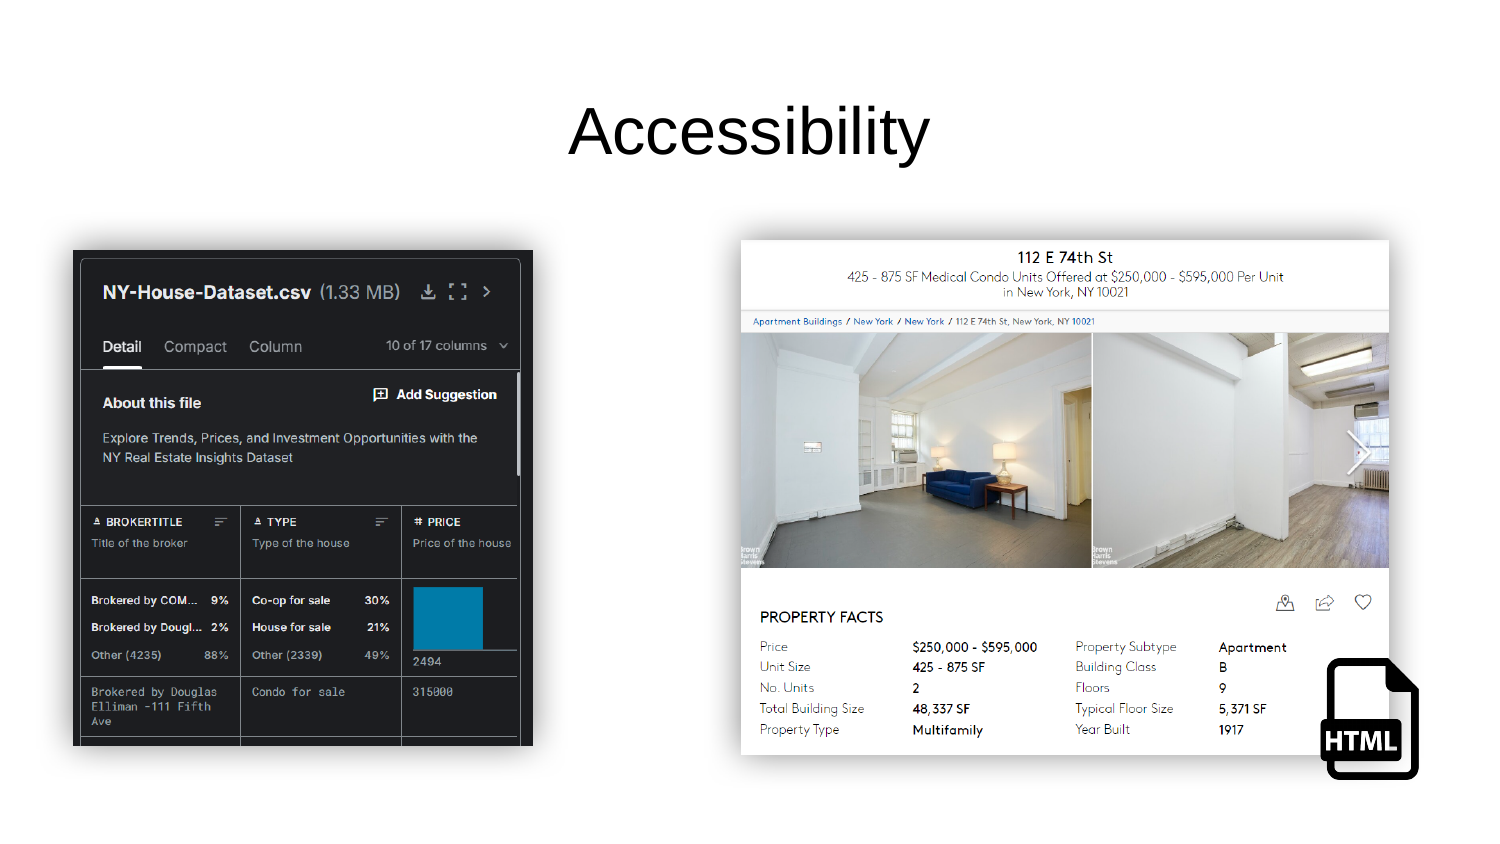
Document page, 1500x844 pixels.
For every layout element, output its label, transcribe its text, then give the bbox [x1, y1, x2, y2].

picture [741, 240, 1431, 780]
title Accessibility [51, 72, 1449, 176]
picture [73, 249, 533, 746]
